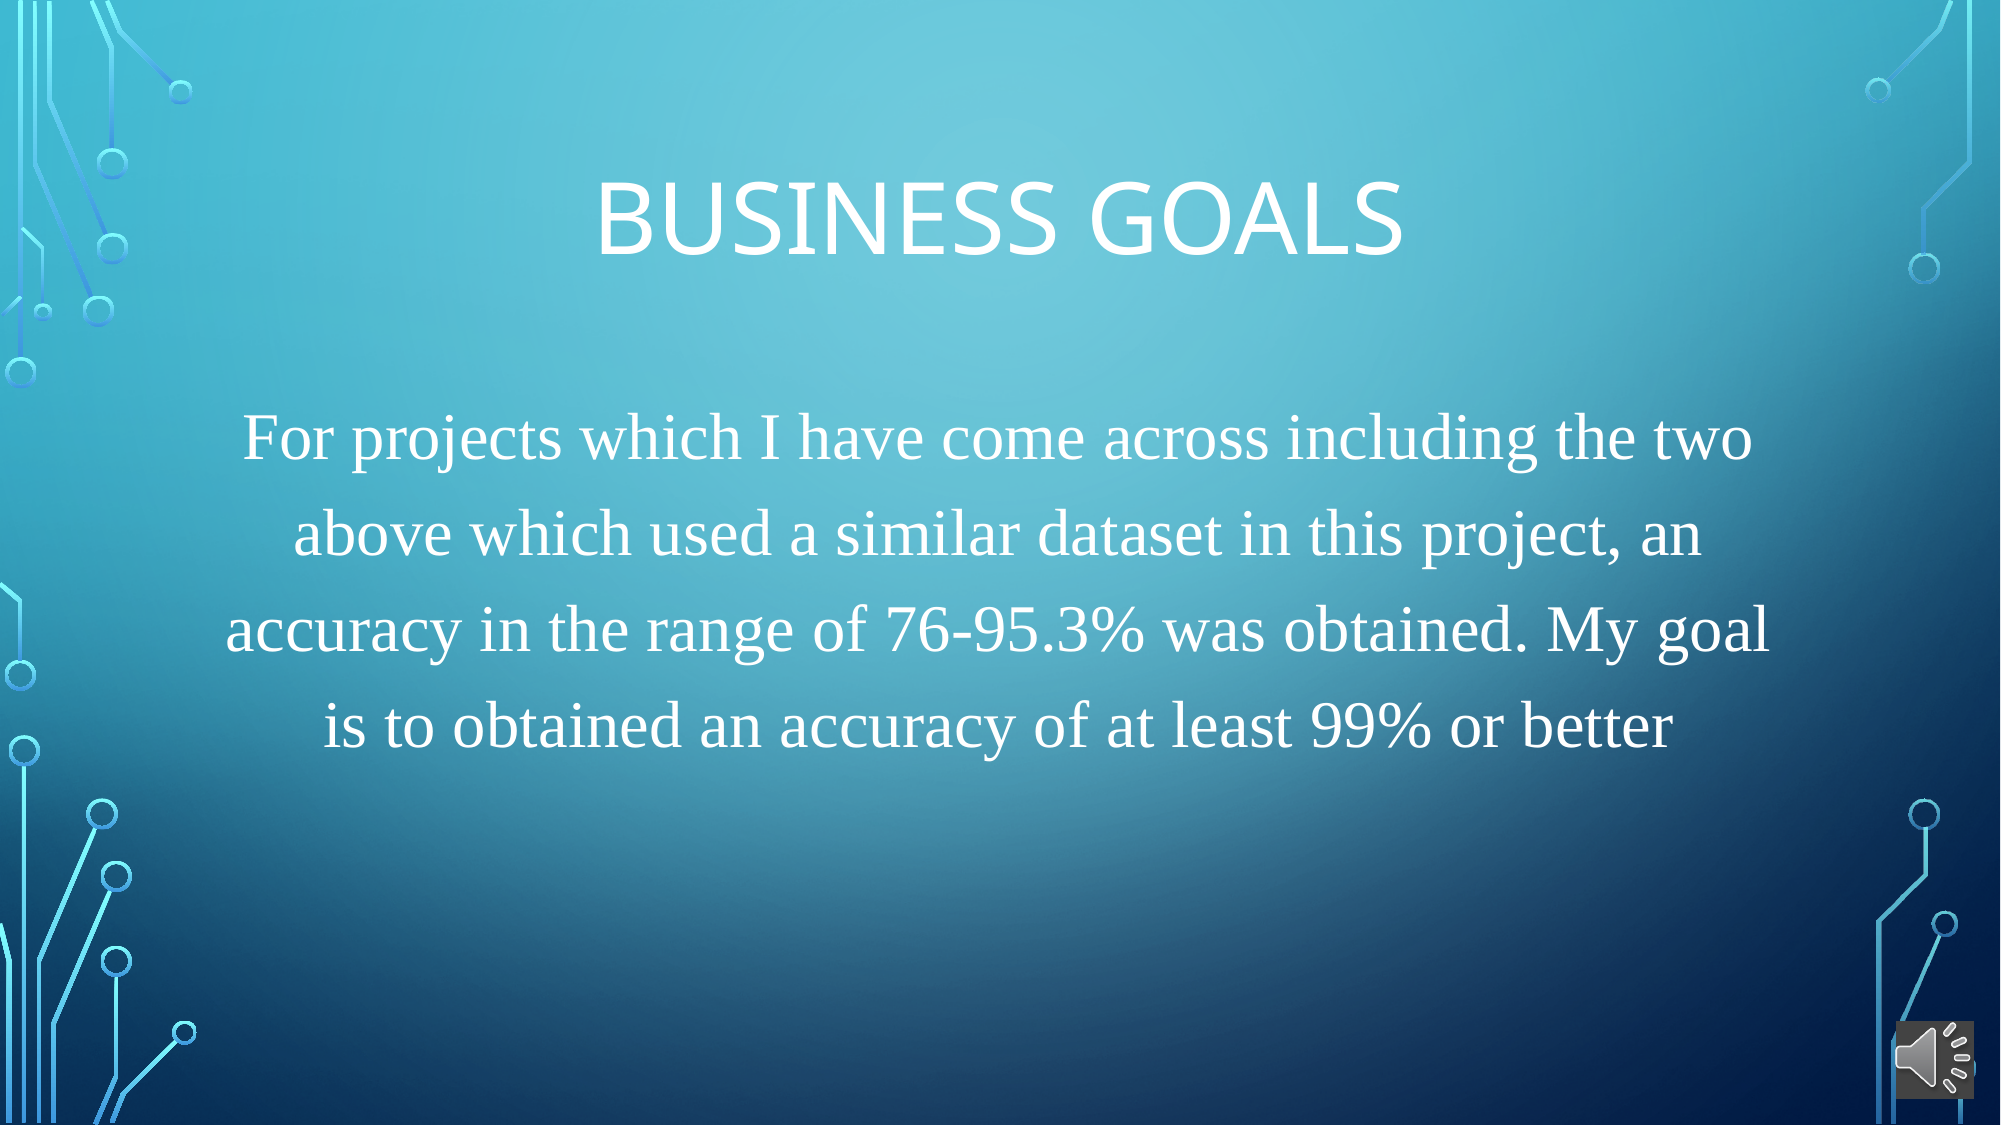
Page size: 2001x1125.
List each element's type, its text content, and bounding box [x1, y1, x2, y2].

title Business goals [187, 101, 1813, 344]
picture [1894, 1019, 1976, 1101]
list For projects which I have come across including the two above which used a similar dataset in this project, an accuracy in the range of 76-95.3% was obtained. My goal is to obtained an accuracy of at least 99% or better [187, 369, 1813, 950]
